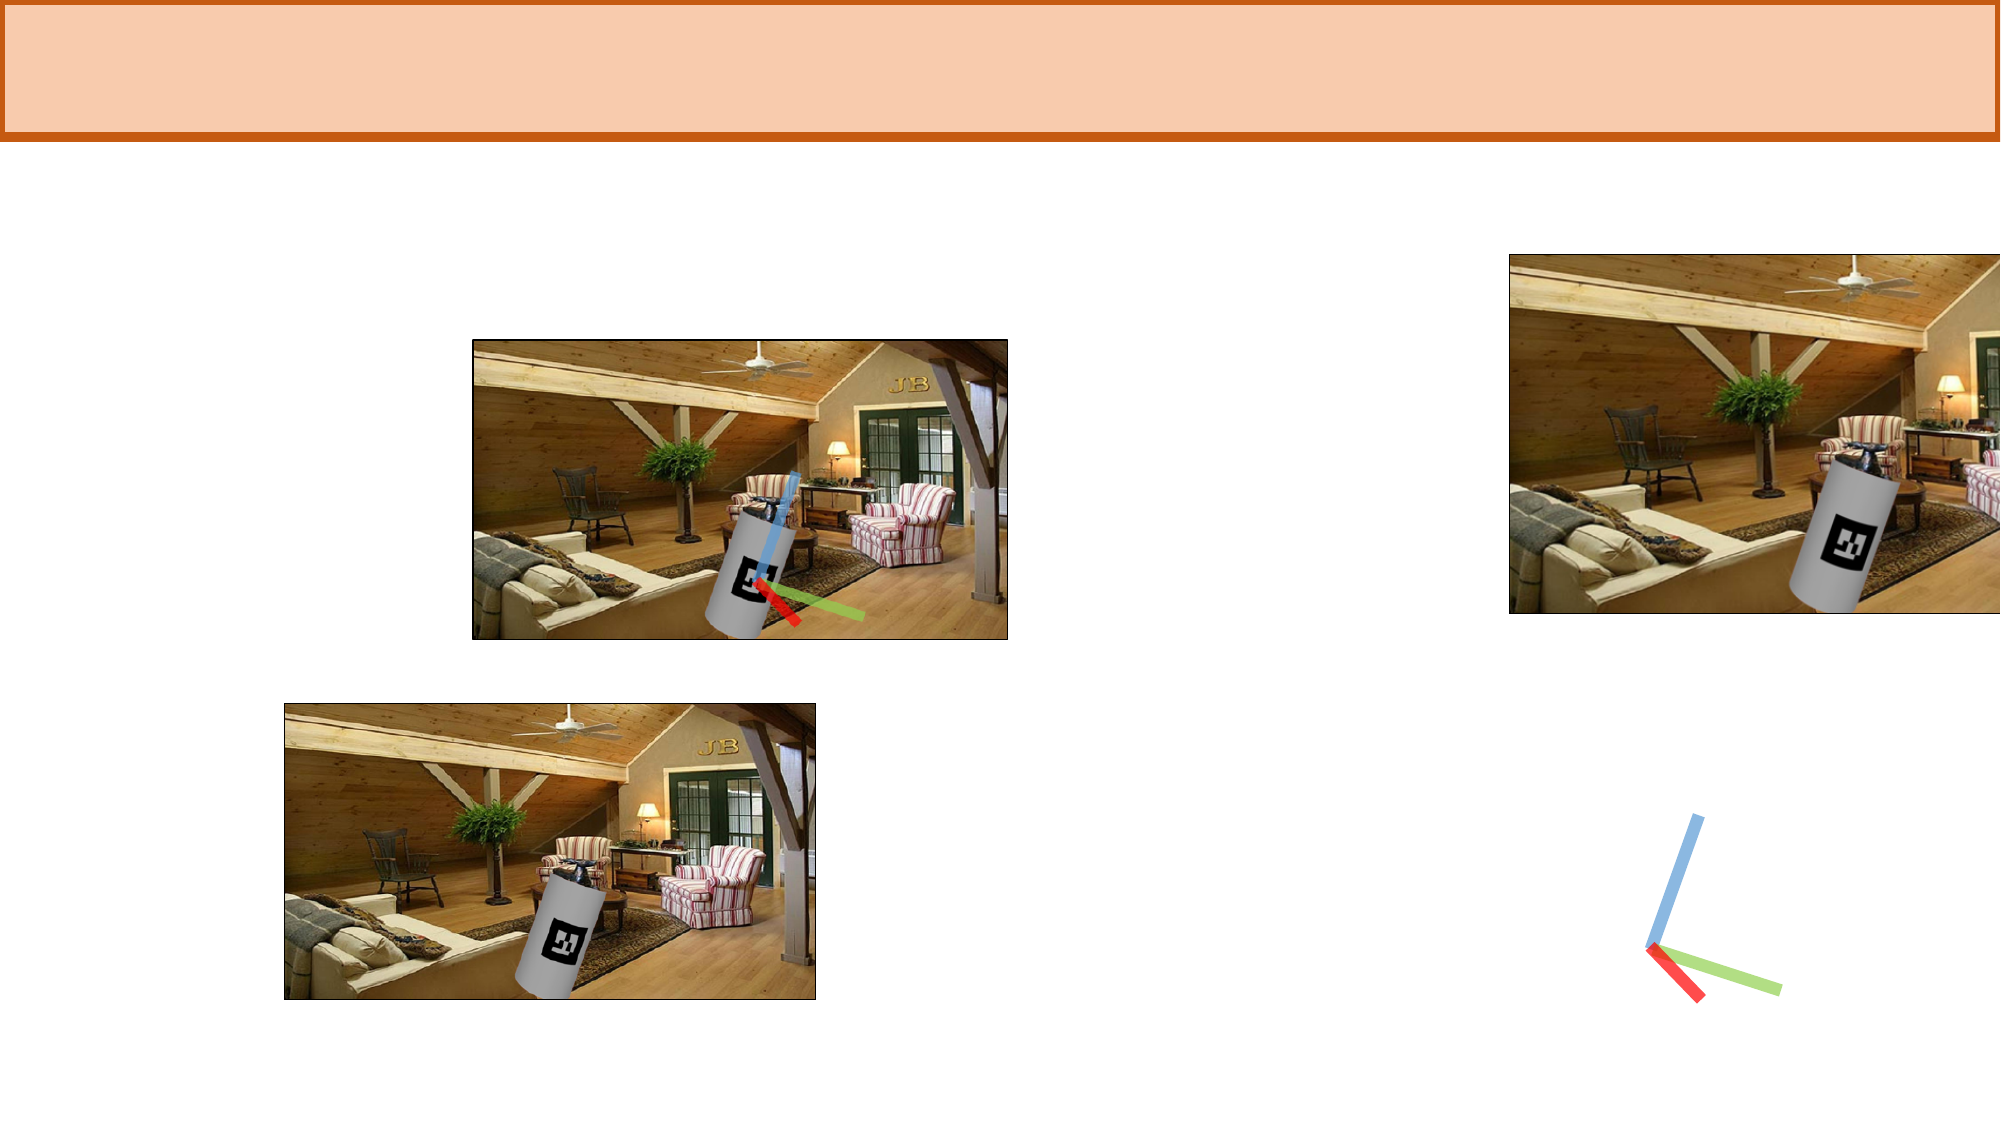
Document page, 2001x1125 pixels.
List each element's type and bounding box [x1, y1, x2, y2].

text_box [1650, 946, 1702, 1000]
text_box [1650, 815, 1699, 946]
text_box [1702, 949, 1781, 991]
picture [284, 703, 816, 1000]
picture [472, 339, 1008, 640]
picture [1509, 254, 2000, 614]
